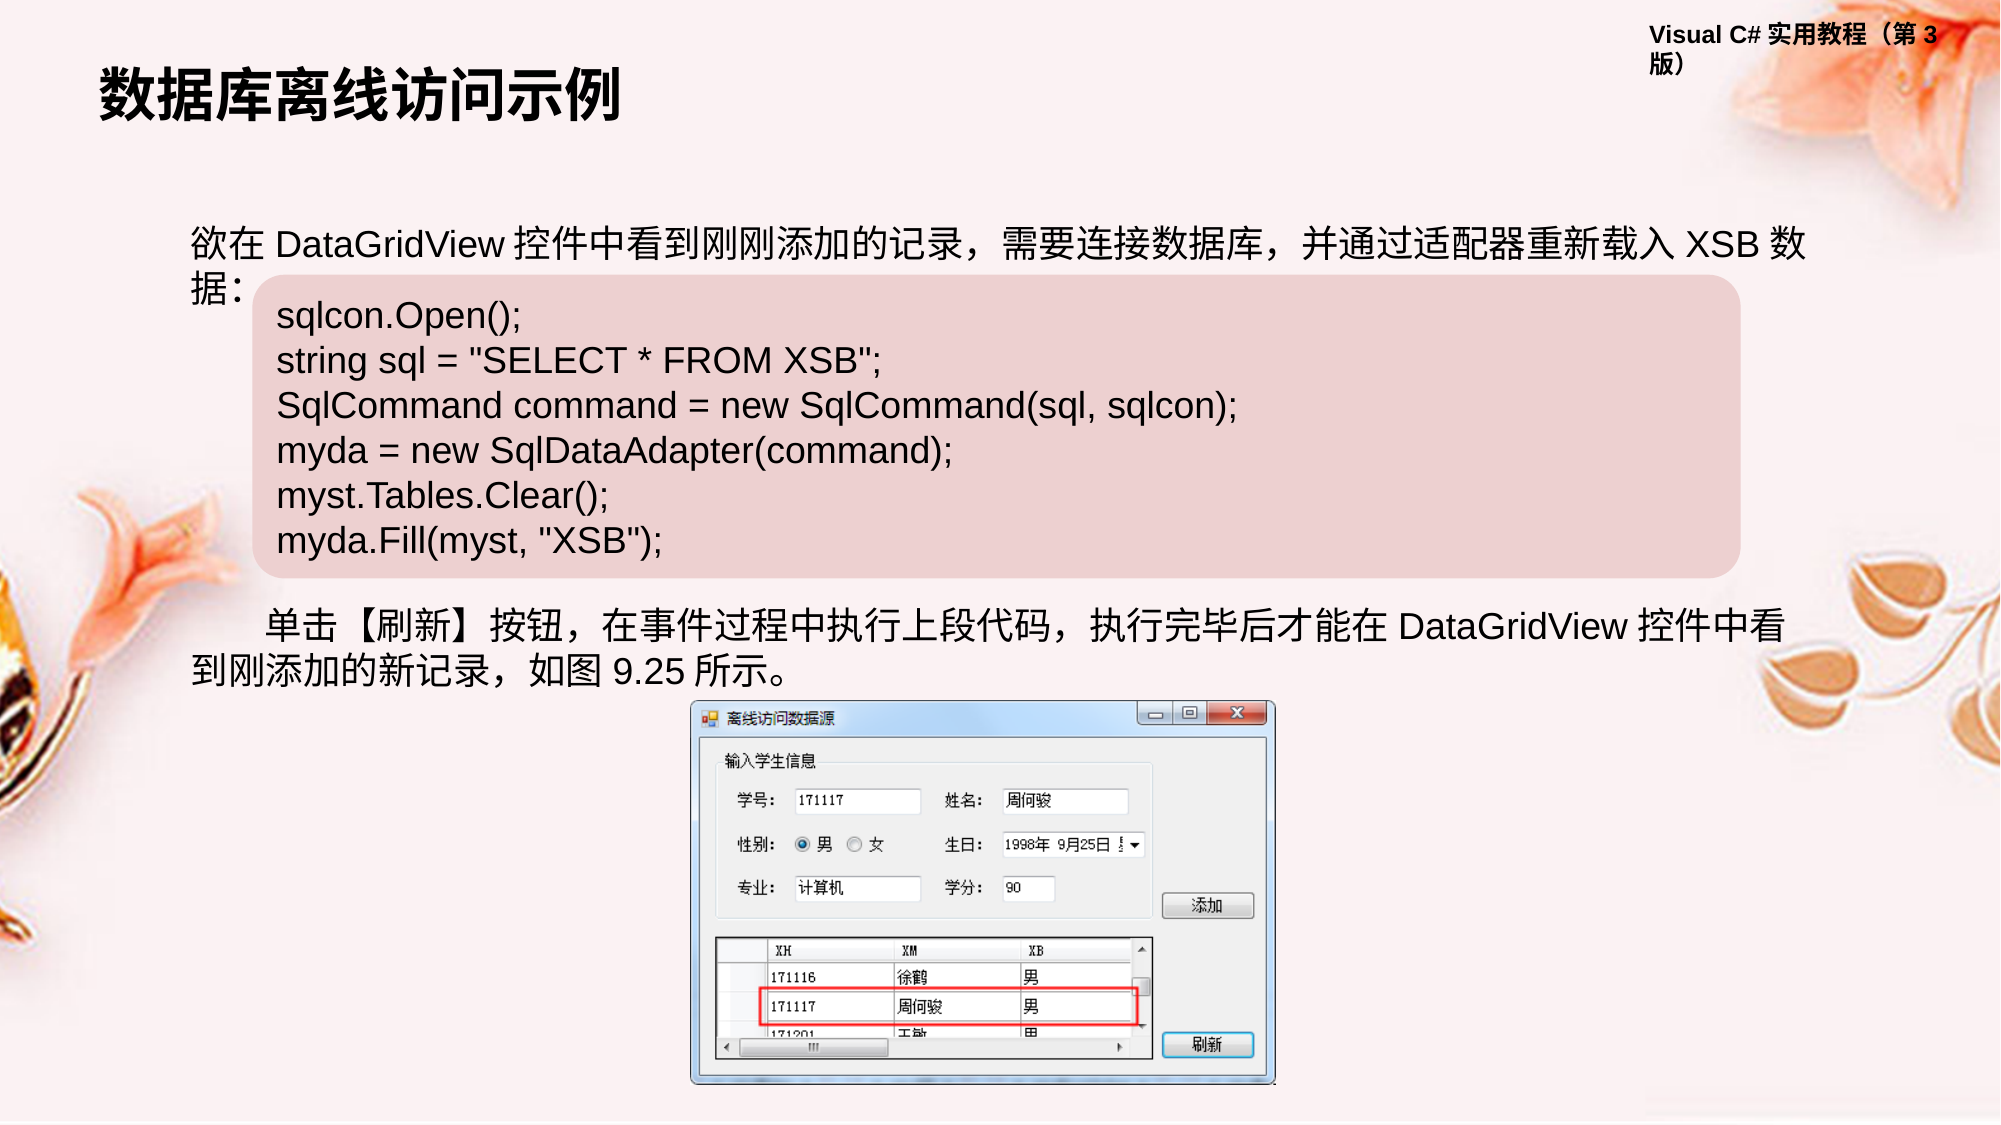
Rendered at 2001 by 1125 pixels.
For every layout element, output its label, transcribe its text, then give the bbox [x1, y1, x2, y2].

picture [0, 0, 2001, 1125]
text_box sqlcon.Open(); string sql = "SELECT * FROM XSB"; SqlCommand command = new SqlCommand(sql, sqlcon); myda = new SqlDataAdapter(command); myst.Tables.Clear(); myda.Fill(myst, "XSB"); [252, 274, 1741, 579]
text_box 欲在DataGridView控件中看到刚刚添加的记录，需要连接数据库，并通过适配器重新载入XSB数据： [176, 212, 1832, 318]
text_box 单击【刷新】按钮，在事件过程中执行上段代码，执行完毕后才能在DataGridView控件中看到刚添加的新记录，如图9.25所示。 [176, 594, 1832, 700]
text_box 数据库离线访问示例 [83, 58, 1846, 136]
